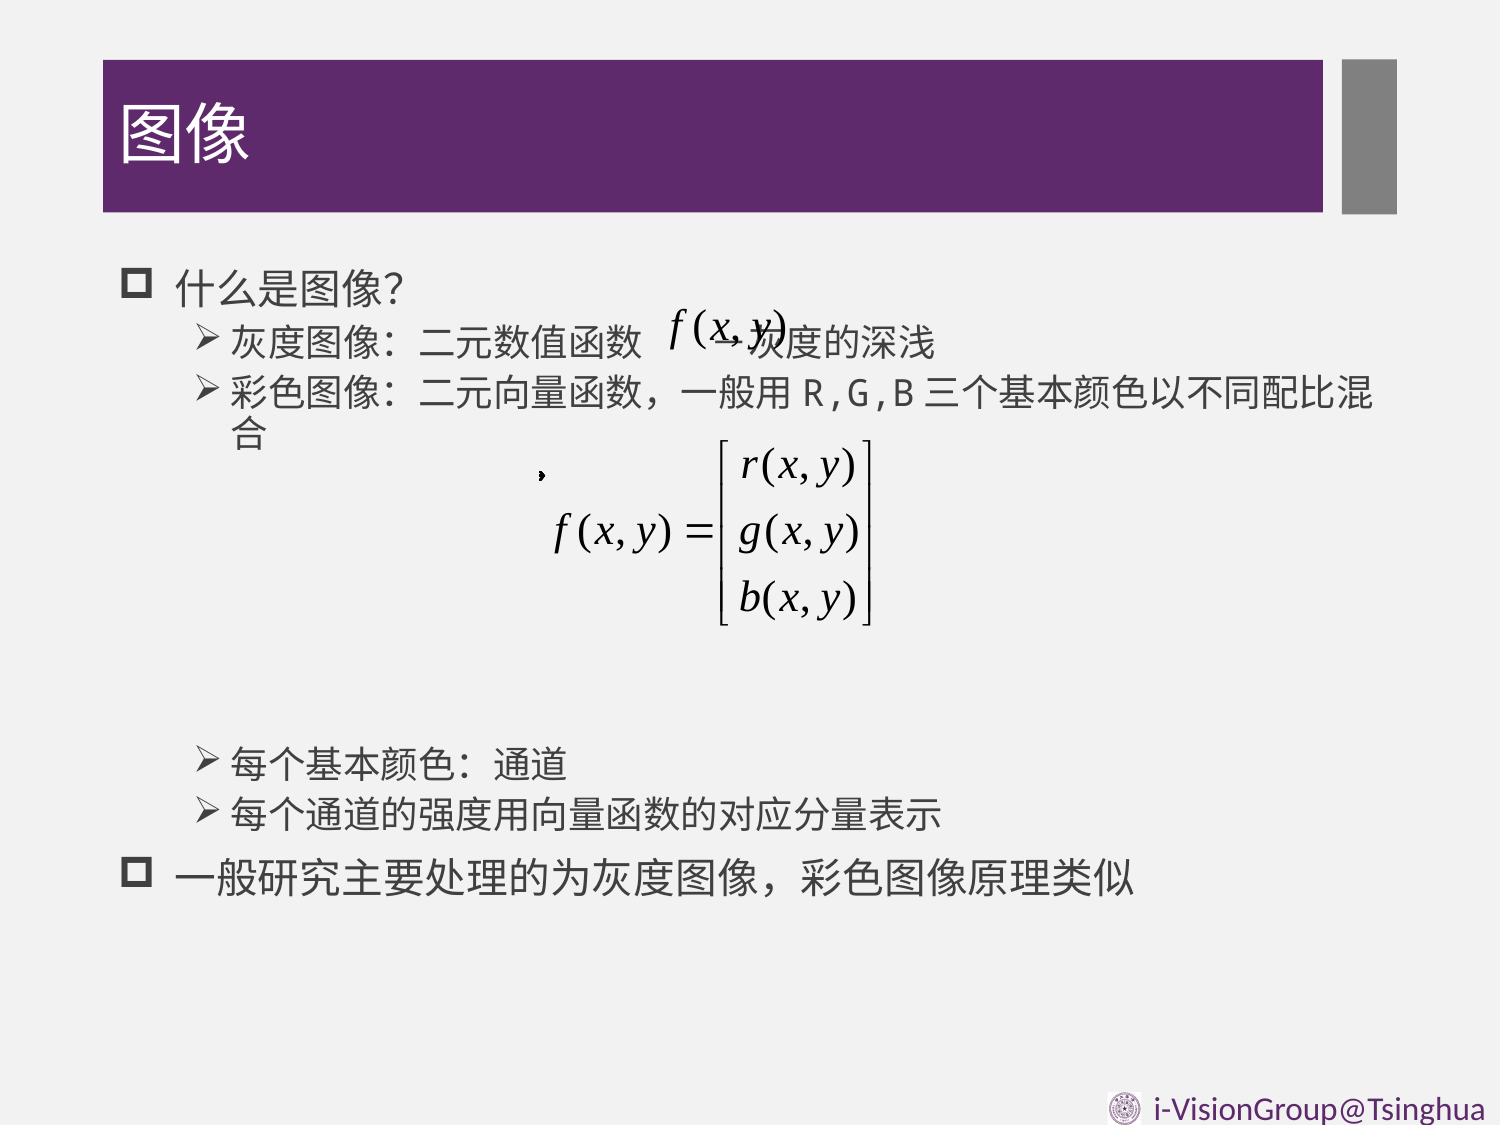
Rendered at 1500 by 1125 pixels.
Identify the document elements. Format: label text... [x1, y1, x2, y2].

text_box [654, 299, 796, 359]
title 图像 [103, 61, 1323, 213]
picture [1106, 1092, 1142, 1125]
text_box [539, 430, 887, 637]
list 什么是图像？ 灰度图像：二元数值函数 －灰度的深浅 彩色图像：二元向量函数，一般用R,G,B三个基本颜色以不同配比混合 每个基本颜色：通道 每个通道的强度用向量函数的对应分量表示 一般研究主要处理的为灰度图像，彩色图像原理类似 [103, 260, 1397, 1001]
